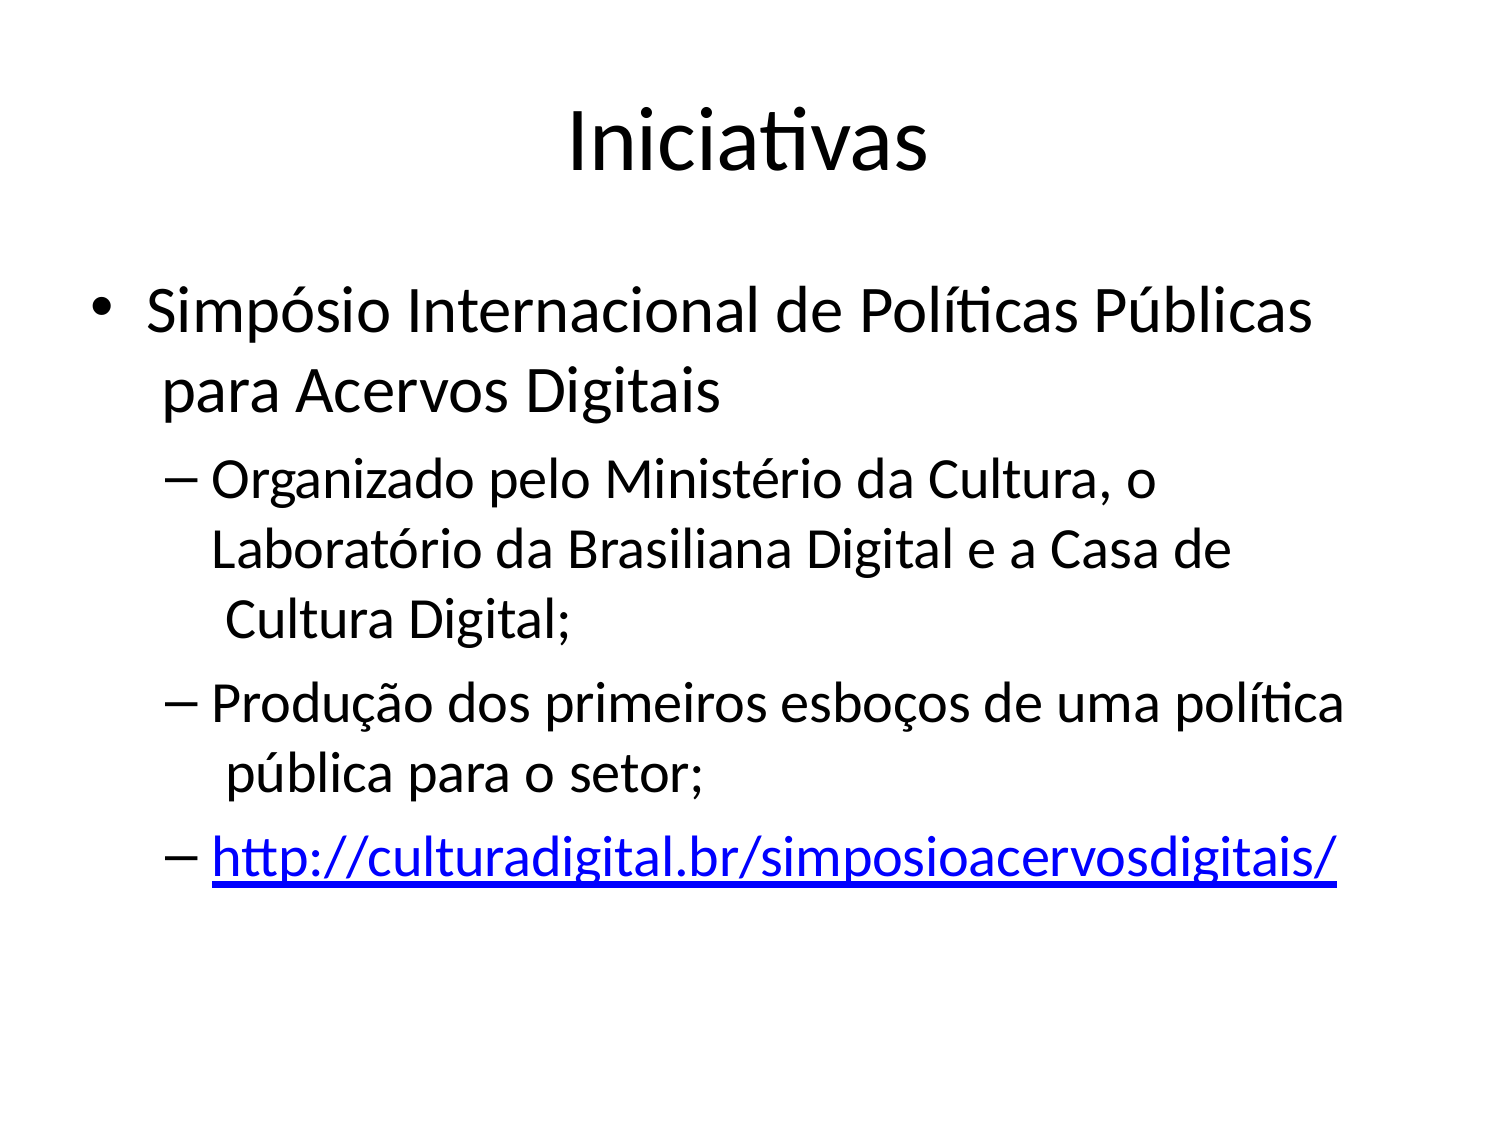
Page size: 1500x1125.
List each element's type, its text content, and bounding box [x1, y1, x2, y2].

title Iniciativas [564, 76, 936, 263]
text_box Simpósio Internacional de Políticas Públicas para Acervos Digitais Organizado pelo Ministério da Cultura, o Laboratório da Brasiliana Digital e a Casa de Cultura Digital; Produção dos primeiros esboços de uma política pública para o setor; http://culturadigital.br/simposioacervosdigitais/ [87, 263, 1358, 889]
